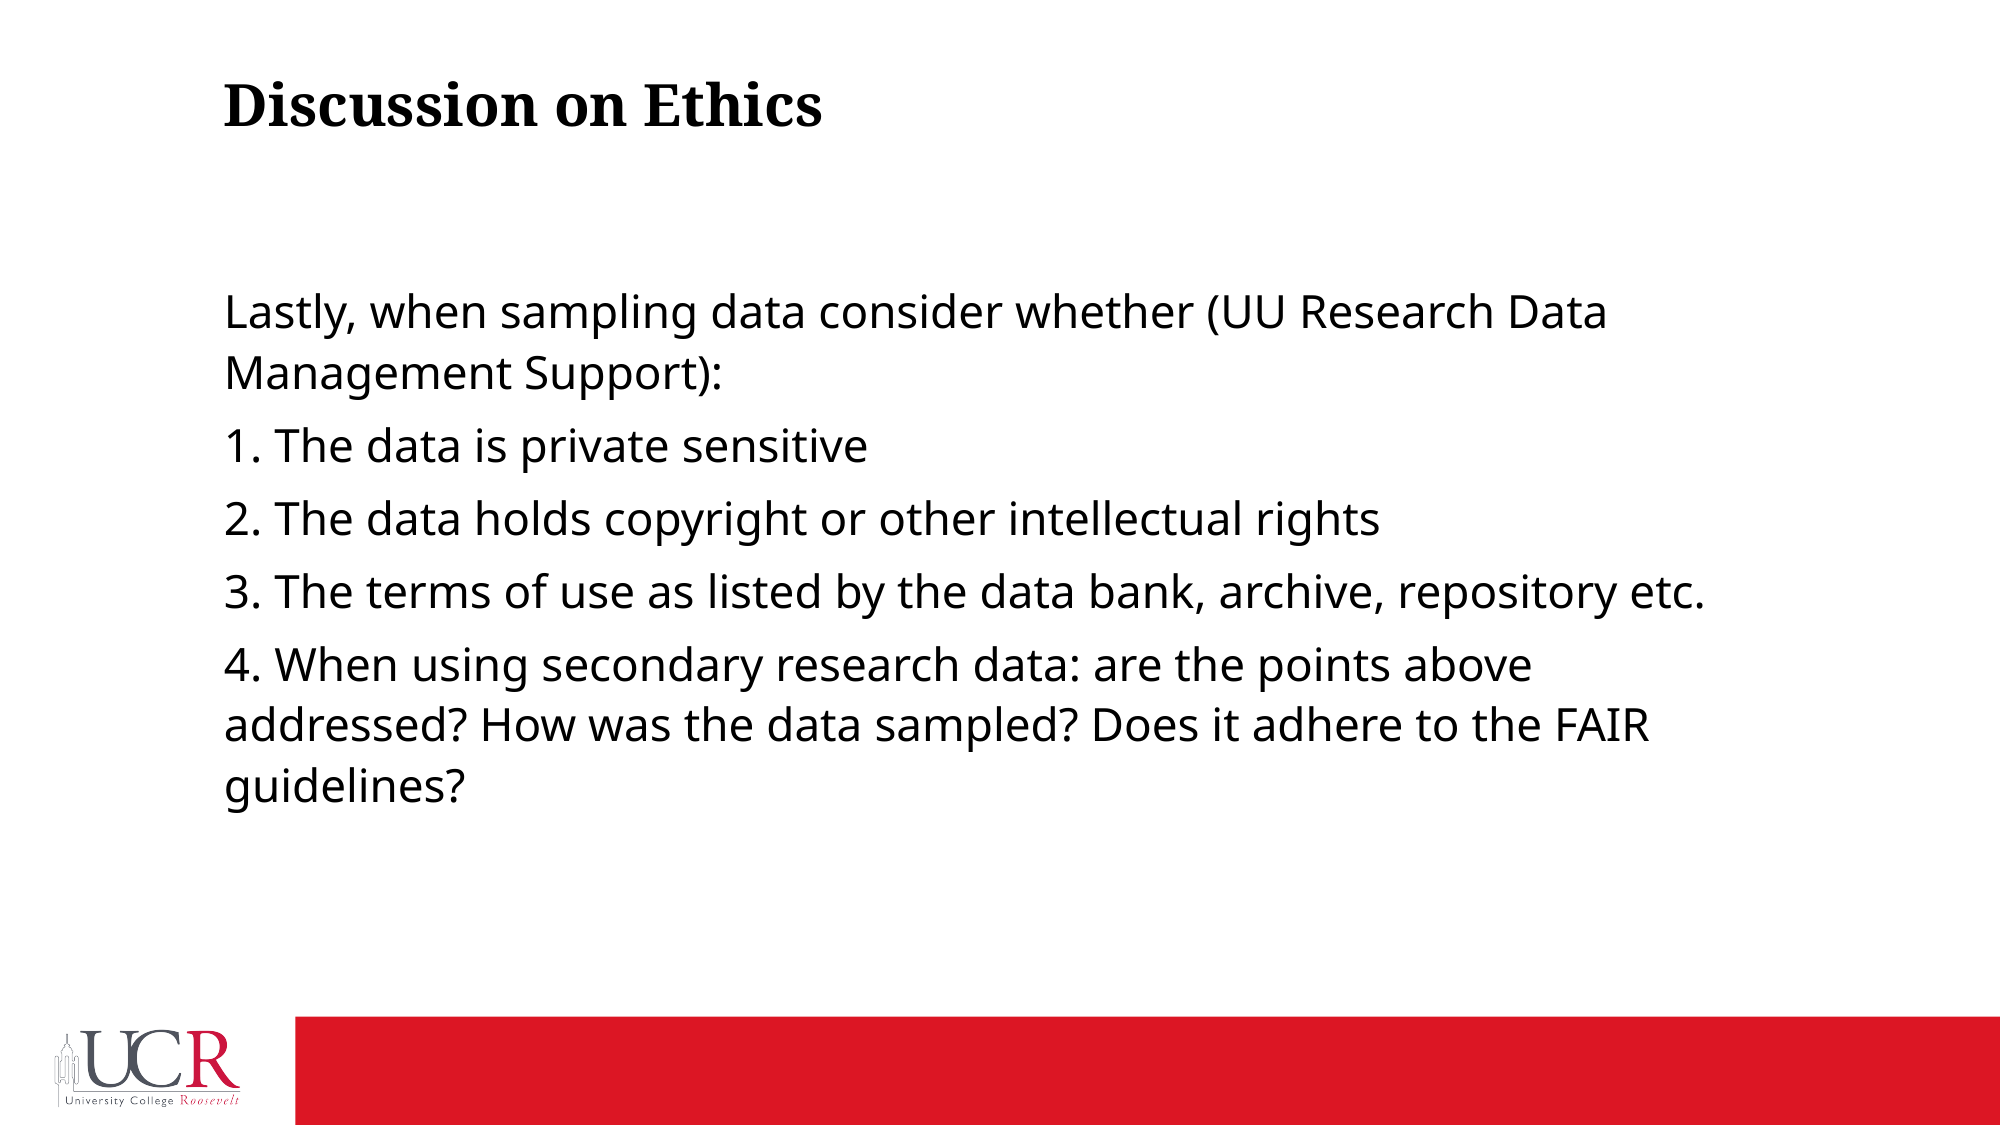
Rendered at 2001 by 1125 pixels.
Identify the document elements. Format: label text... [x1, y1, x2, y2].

list Lastly, when sampling data consider whether (UU Research Data Management Support): 1. The data is private sensitive 2. The data holds copyright or other intellectual rights 3. The terms of use as listed by the data bank, archive, repository etc. 4. When using secondary research data: are the points above addressed? How was the data sampled? Does it adhere to the FAIR guidelines? [209, 270, 1791, 967]
title Discussion on Ethics [209, 60, 1791, 224]
picture [35, 1012, 260, 1125]
